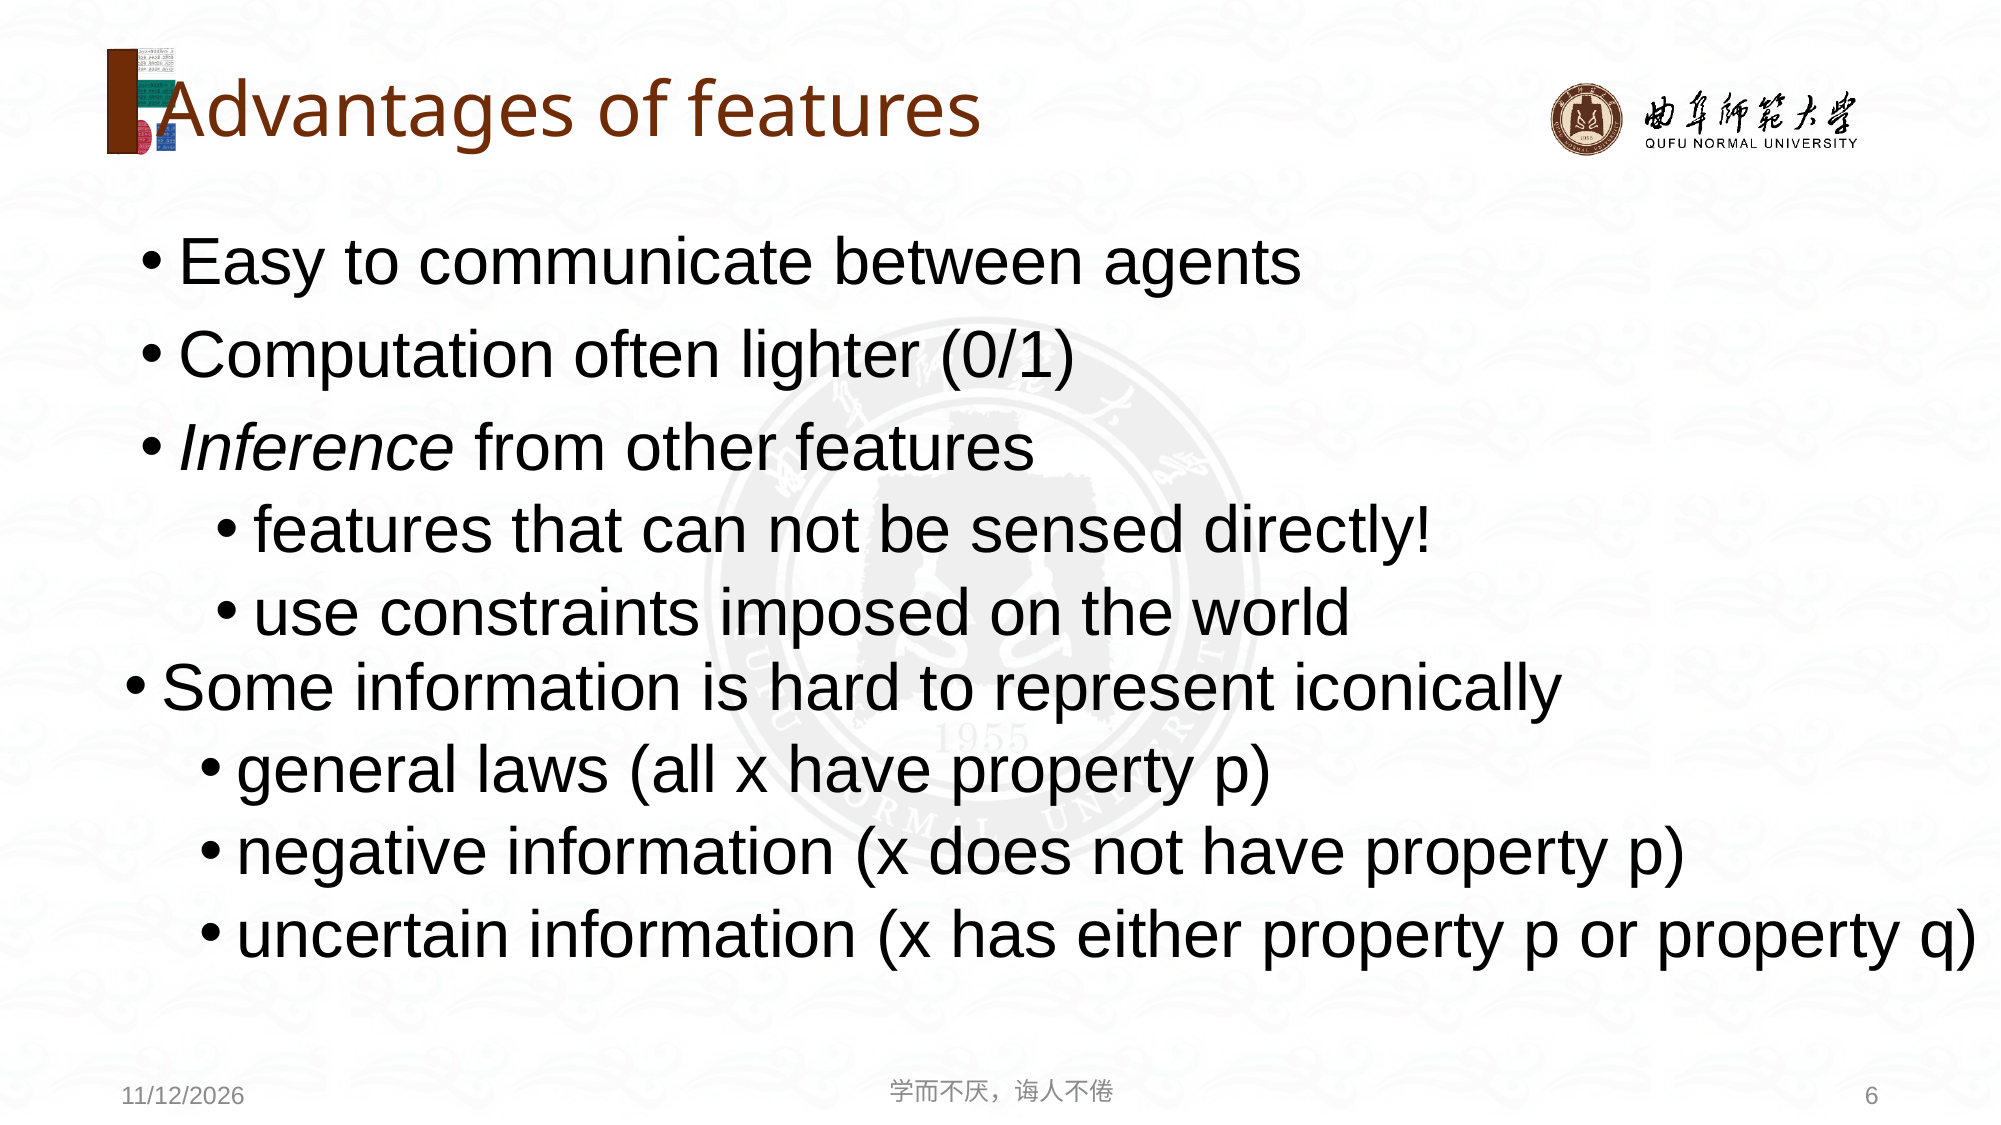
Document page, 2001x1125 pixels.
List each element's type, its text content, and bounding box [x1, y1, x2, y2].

picture [108, 46, 176, 161]
text_box Easy to communicate between agents Computation often lighter (0/1) Inference from other features features that can not be sensed directly! use constraints imposed on the world [125, 219, 1874, 645]
text_box Some information is hard to represent iconically general laws (all x have property p) negative information (x does not have property p) uncertain information (x has either property p or property q) [109, 645, 2000, 1125]
title Advantages of features [141, 62, 1296, 161]
picture [1543, 75, 1894, 158]
